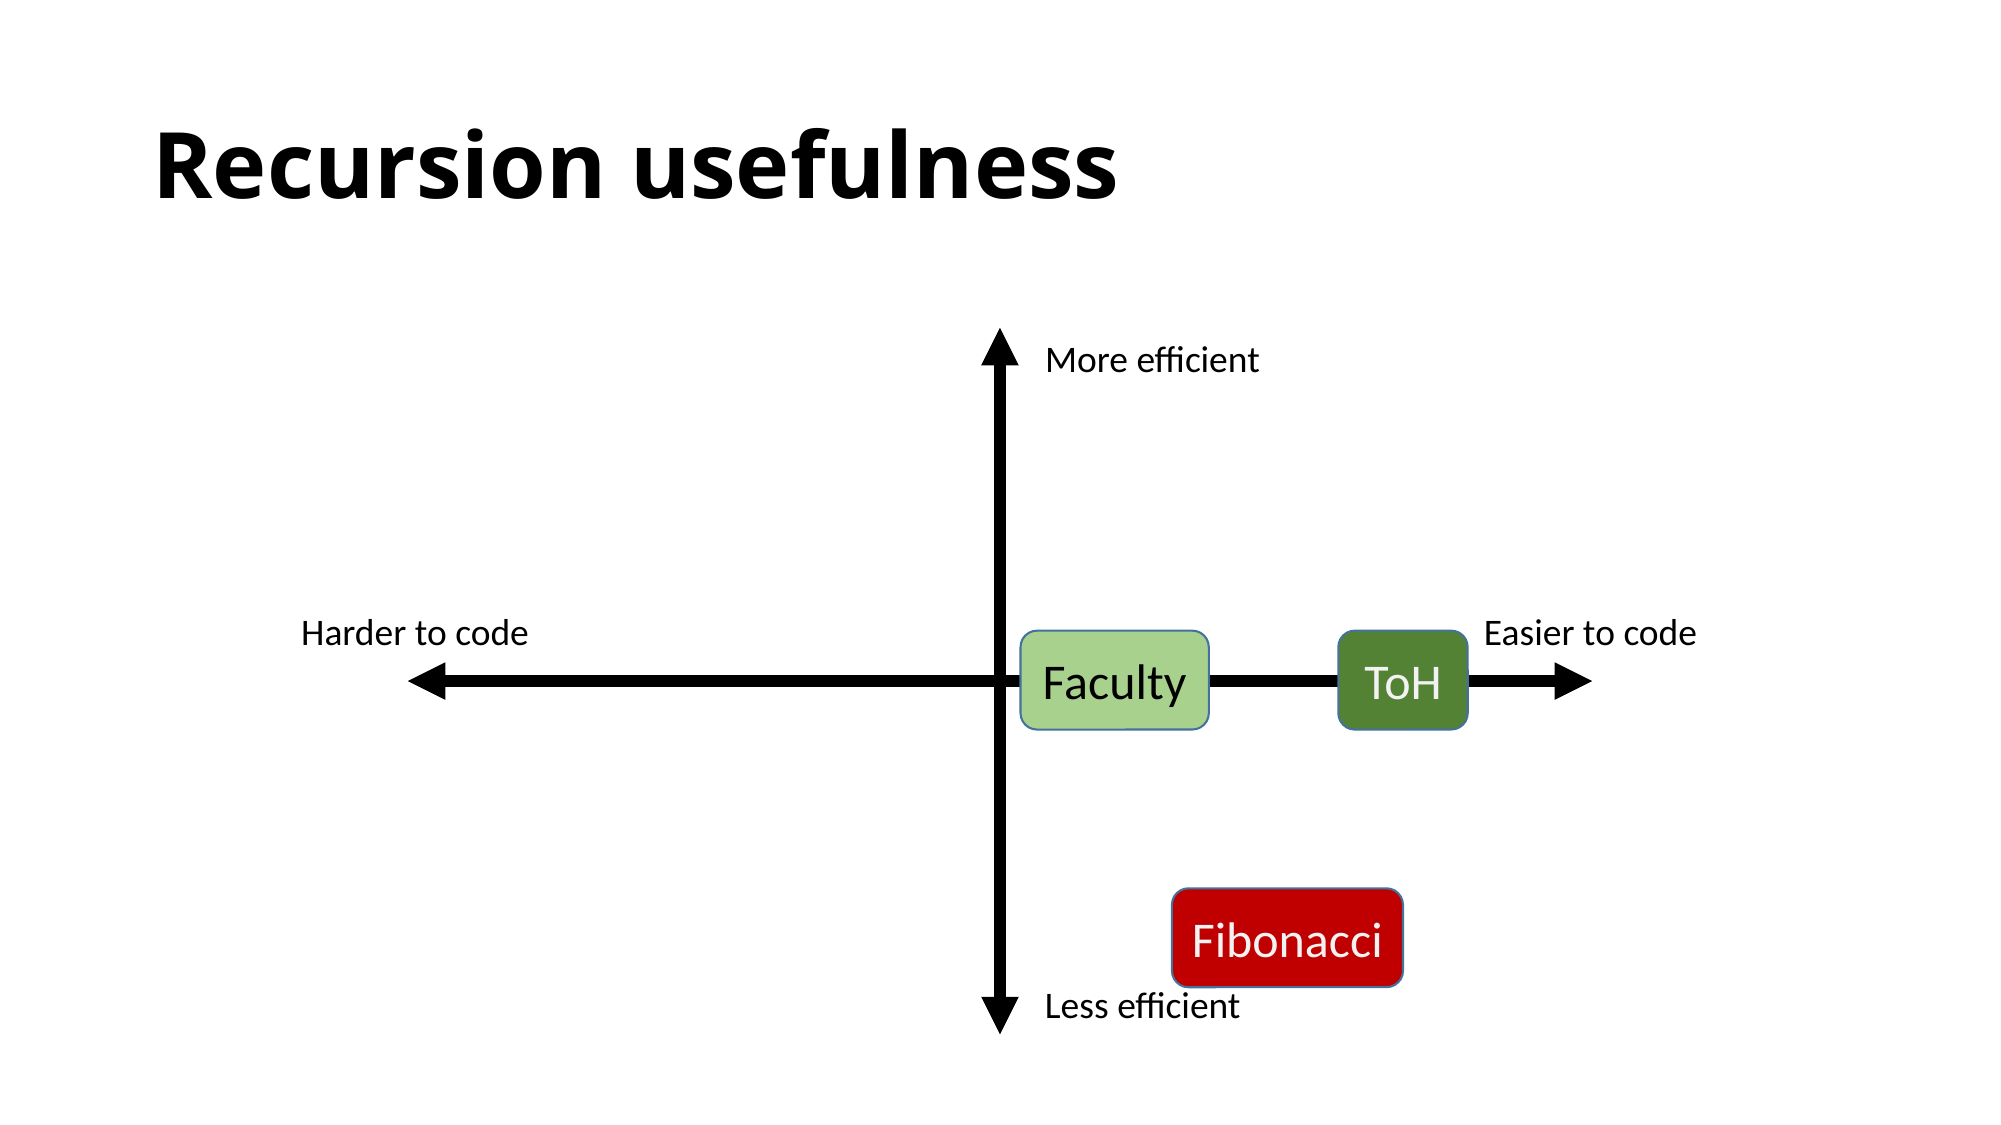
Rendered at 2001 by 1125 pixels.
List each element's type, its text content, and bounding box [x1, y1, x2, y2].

title Recursion usefulness [137, 59, 1863, 278]
text_box Easier to code [1469, 600, 1713, 661]
text_box Harder to code [286, 600, 545, 661]
text_box ToH [1337, 682, 1469, 731]
text_box Less efficient [1030, 973, 1256, 1034]
text_box Faculty [1019, 629, 1210, 680]
text_box Fibonacci [1170, 887, 1405, 989]
text_box ToH [1337, 629, 1469, 680]
text_box More efficient [1030, 327, 1275, 387]
text_box Faculty [1019, 682, 1210, 731]
